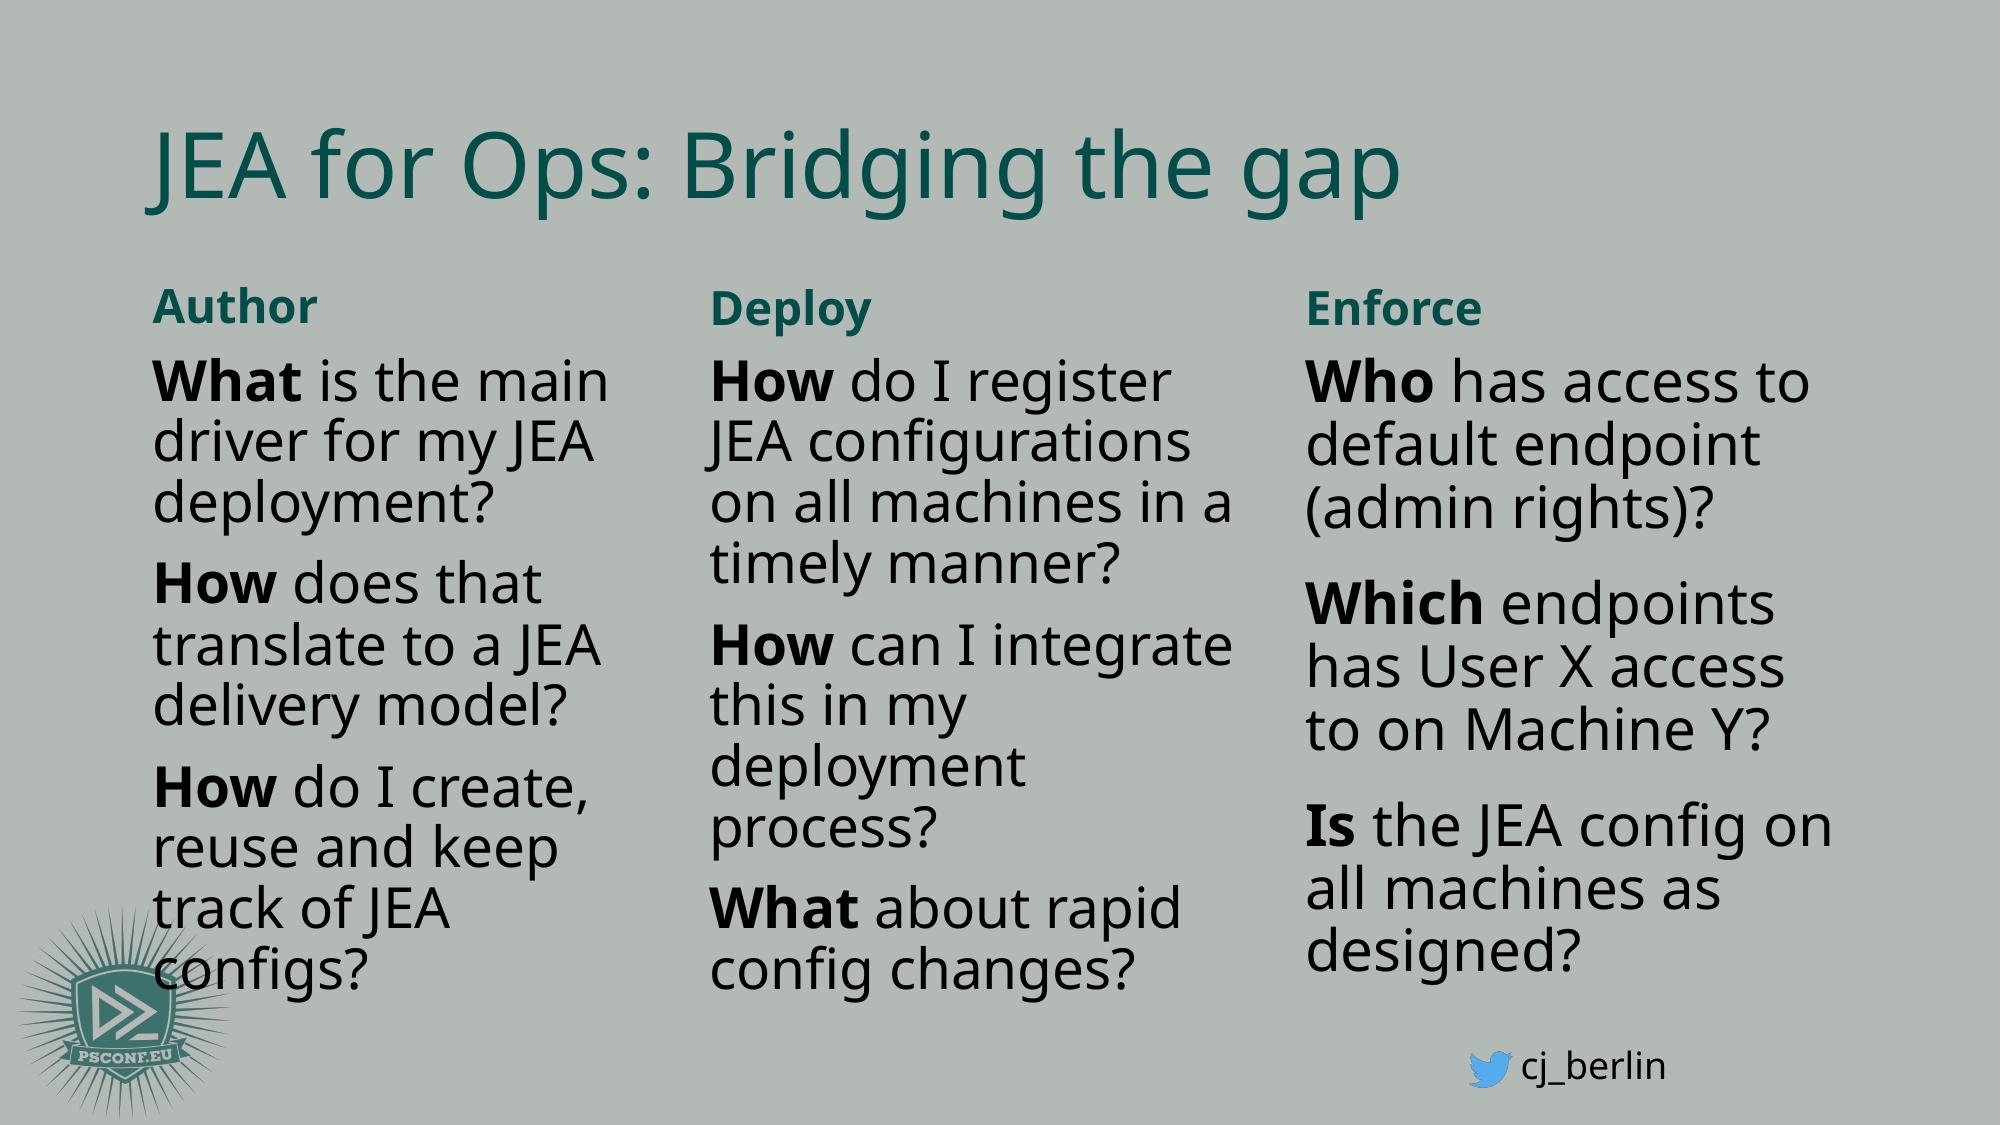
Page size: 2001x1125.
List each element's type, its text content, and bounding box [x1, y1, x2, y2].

text_box Enforce [1290, 277, 1791, 344]
text_box How do I register JEA configurations on all machines in a timely manner? How can I integrate this in my deployment process? What about rapid config changes? [694, 344, 1278, 1016]
text_box Deploy [694, 277, 1225, 344]
title JEA for Ops: Bridging the gap [137, 59, 1863, 278]
list What is the main driver for my JEA deployment? How does that translate to a JEA delivery model? How do I create, reuse and keep track of JEA configs? [137, 344, 694, 1016]
list Author [137, 275, 670, 342]
picture [1458, 1037, 1523, 1103]
text_box Who has access to default endpoint (admin rights)? Which endpoints has User X access to on Machine Y? Is the JEA config on all machines as designed? [1290, 344, 1863, 1016]
footer cj_berlin [1505, 1037, 1863, 1098]
